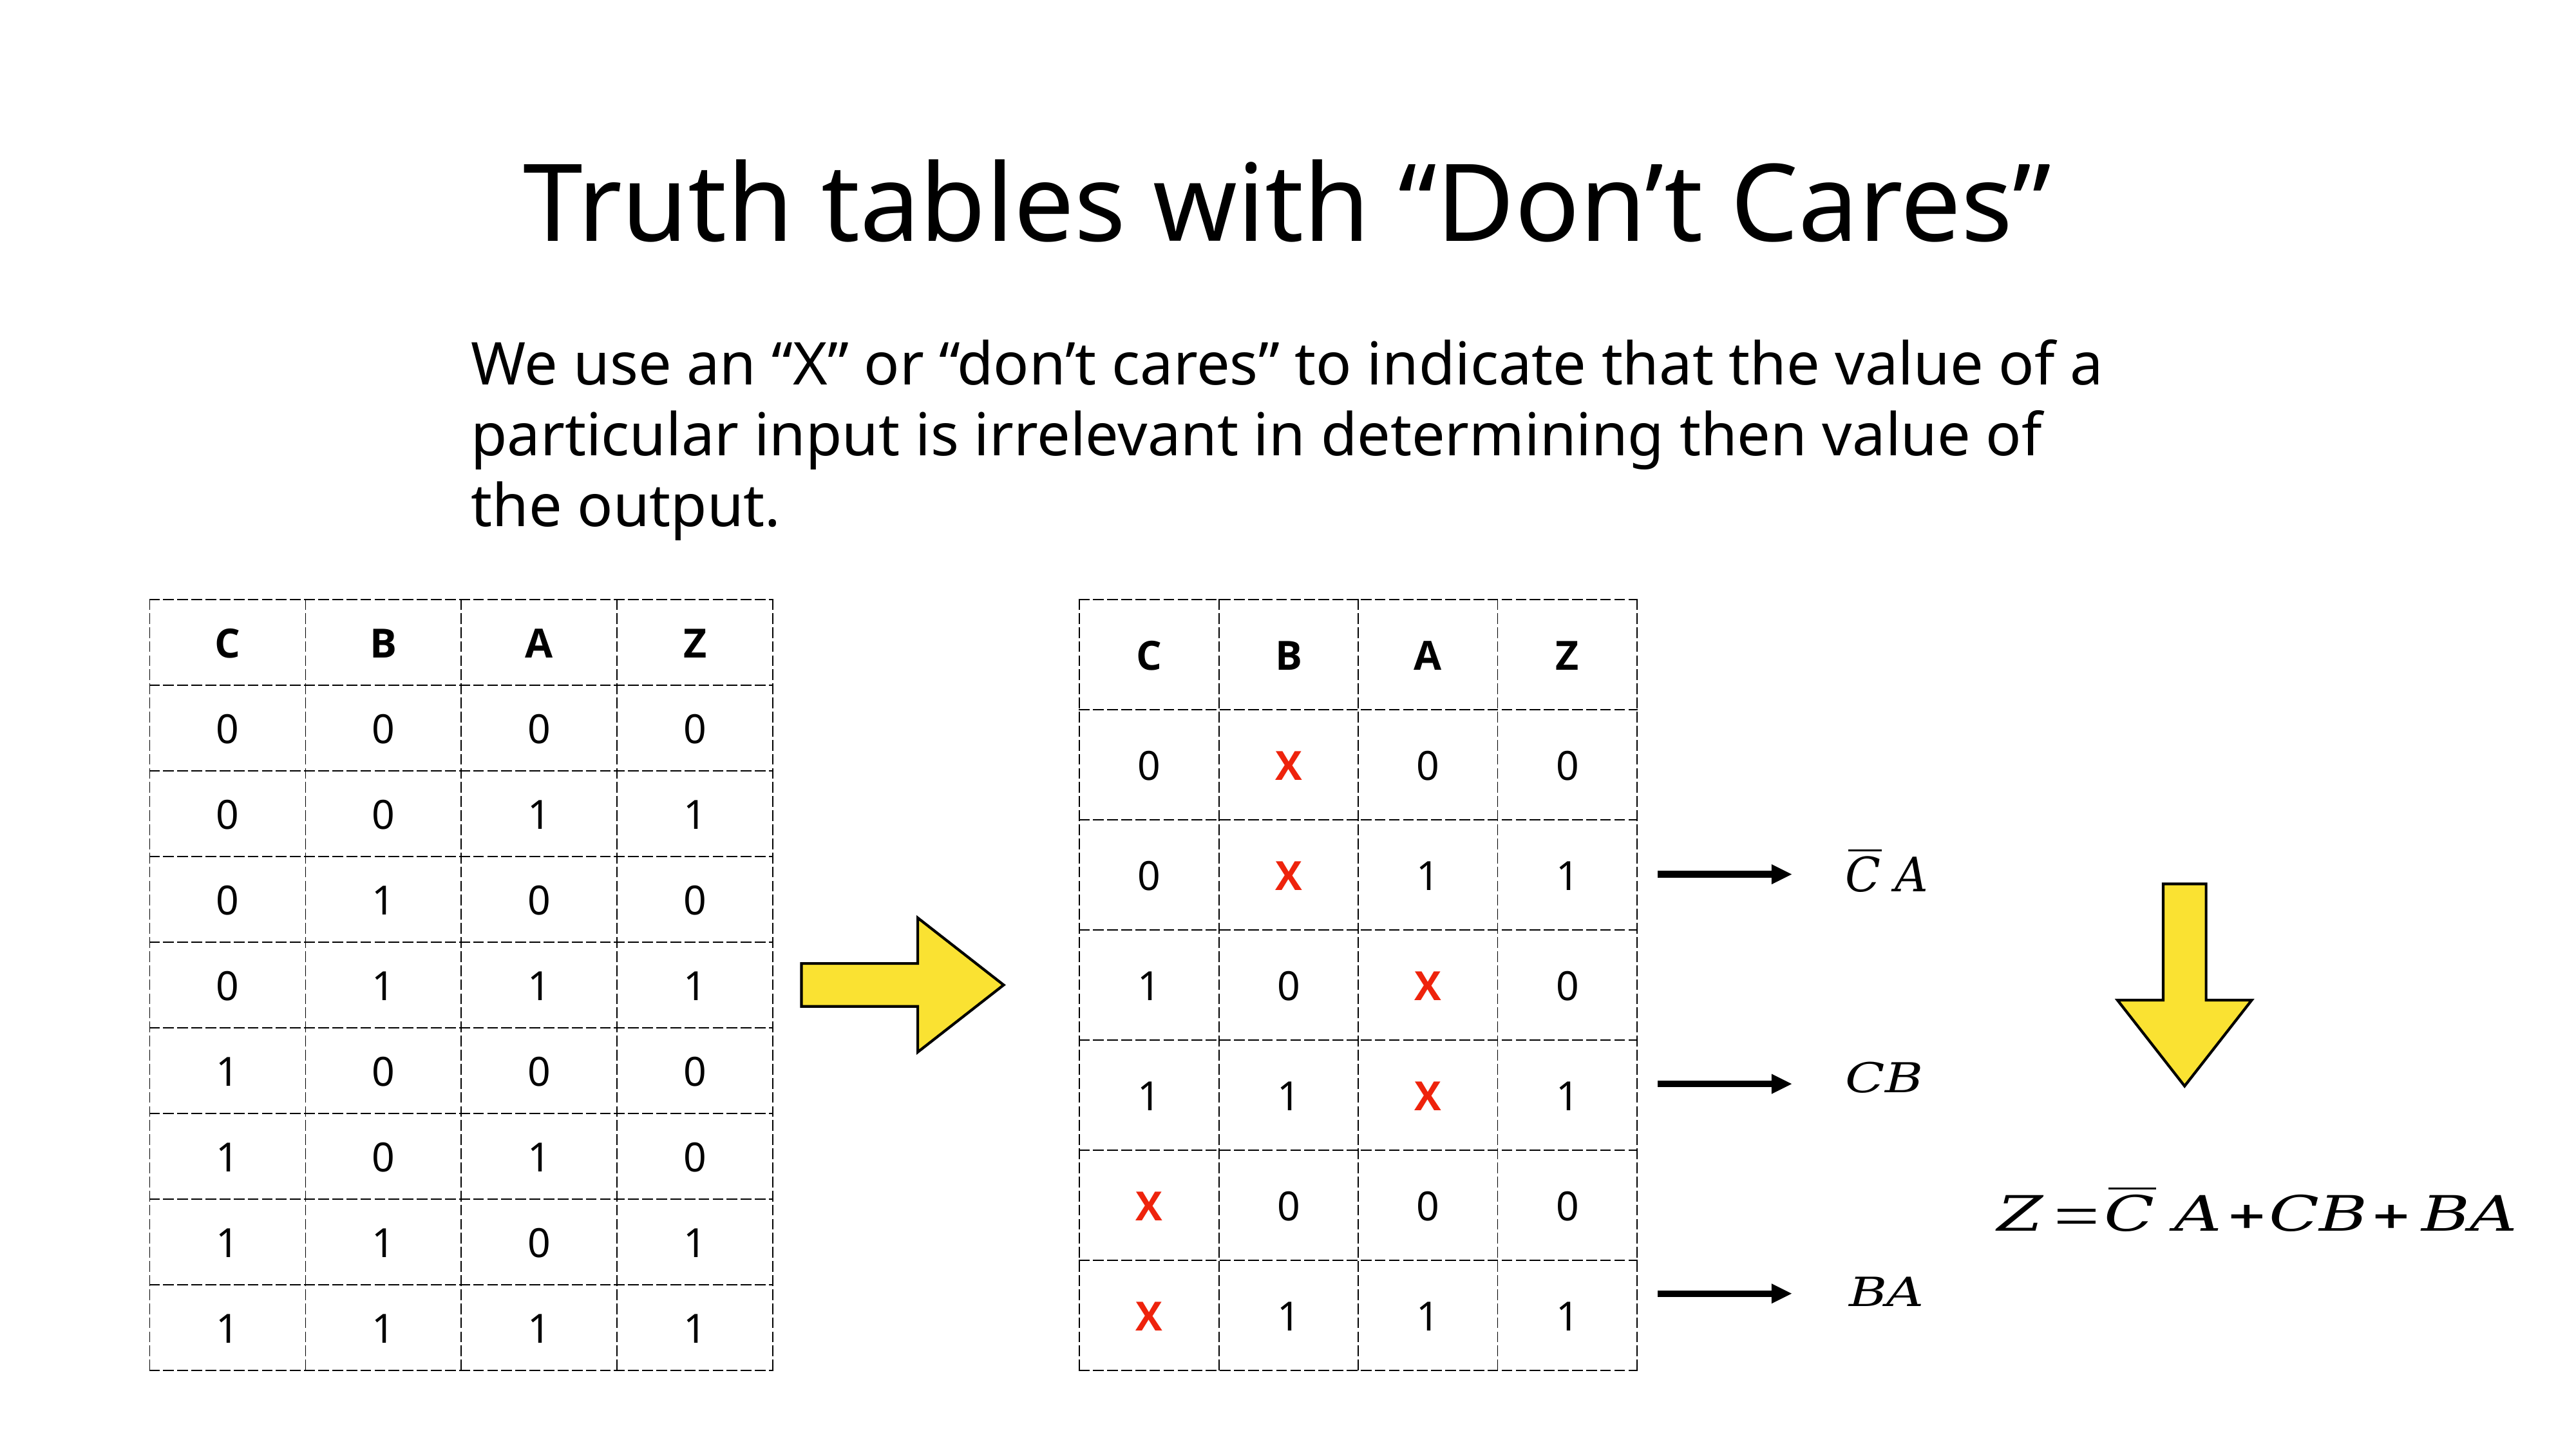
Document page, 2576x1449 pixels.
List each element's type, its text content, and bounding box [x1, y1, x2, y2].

table_cell 0 [461, 1028, 617, 1113]
table_header B [1219, 600, 1358, 710]
table_cell 0 [1219, 930, 1358, 1040]
list We use an “X” or “don’t cares” to indicate that the value of a particular input is irrelevant in determining then value of the output. [463, 296, 2113, 567]
table_header B [305, 600, 461, 685]
table_cell 0 [461, 1199, 617, 1285]
table_header A [461, 600, 617, 685]
table_cell 0 [305, 771, 461, 857]
table_cell 0 [150, 942, 305, 1028]
table_cell 0 [1358, 710, 1498, 820]
table_cell 0 [305, 685, 461, 771]
table_cell X [1219, 820, 1358, 930]
table_cell 1 [150, 1028, 305, 1113]
table_cell 0 [305, 1113, 461, 1199]
table_cell 1 [461, 771, 617, 857]
table_cell 1 [1498, 820, 1637, 930]
table_cell X [1358, 1040, 1498, 1150]
table_cell 1 [461, 942, 617, 1028]
table_cell 0 [617, 1113, 773, 1199]
table_cell 0 [150, 771, 305, 857]
table_cell 1 [305, 942, 461, 1028]
table_cell 1 [150, 1199, 305, 1285]
table_cell 1 [305, 857, 461, 942]
table_cell 1 [617, 1285, 773, 1370]
table_cell 1 [305, 1285, 461, 1370]
table_cell 1 [1358, 820, 1498, 930]
table_header C [150, 600, 305, 685]
table_cell 0 [617, 1028, 773, 1113]
table_cell 0 [1498, 930, 1637, 1040]
table_cell 1 [1079, 1040, 1219, 1150]
text_box [801, 918, 1004, 1052]
table_header A [1358, 600, 1498, 710]
table_cell X [1079, 1260, 1219, 1370]
table_cell X [1358, 930, 1498, 1040]
table_cell 0 [461, 685, 617, 771]
table_cell 1 [150, 1285, 305, 1370]
table_cell 1 [617, 1199, 773, 1285]
table_cell 0 [617, 857, 773, 942]
table_cell 1 [305, 1199, 461, 1285]
table_cell 1 [617, 771, 773, 857]
table_header C [1079, 600, 1219, 710]
table_cell 0 [1219, 1150, 1358, 1260]
table_cell 1 [461, 1113, 617, 1199]
table_cell 0 [150, 685, 305, 771]
table_cell 0 [305, 1028, 461, 1113]
text_box [1657, 1079, 1792, 1088]
table_cell 1 [1498, 1260, 1637, 1370]
table_cell X [1219, 710, 1358, 820]
text_box [1657, 1289, 1792, 1298]
title Truth tables with “Don’t Cares” [463, 37, 2113, 296]
table_cell 1 [461, 1285, 617, 1370]
table_cell 1 [1498, 1040, 1637, 1150]
table_cell 1 [1358, 1260, 1498, 1370]
table_cell 0 [1498, 1150, 1637, 1260]
table_header Z [617, 600, 773, 685]
text_box [1657, 870, 1792, 878]
table_cell 0 [1498, 710, 1637, 820]
text_box [2117, 884, 2252, 1086]
table_header Z [1498, 600, 1637, 710]
table_cell 1 [617, 942, 773, 1028]
table_cell 0 [1079, 710, 1219, 820]
table_cell 1 [150, 1113, 305, 1199]
table_cell 0 [150, 857, 305, 942]
table_cell X [1079, 1150, 1219, 1260]
table_cell 1 [1079, 930, 1219, 1040]
table_cell 0 [1358, 1150, 1498, 1260]
table_cell 0 [461, 857, 617, 942]
table_cell 1 [1219, 1260, 1358, 1370]
table_cell 0 [617, 685, 773, 771]
table_cell 1 [1219, 1040, 1358, 1150]
table_cell 0 [1079, 820, 1219, 930]
